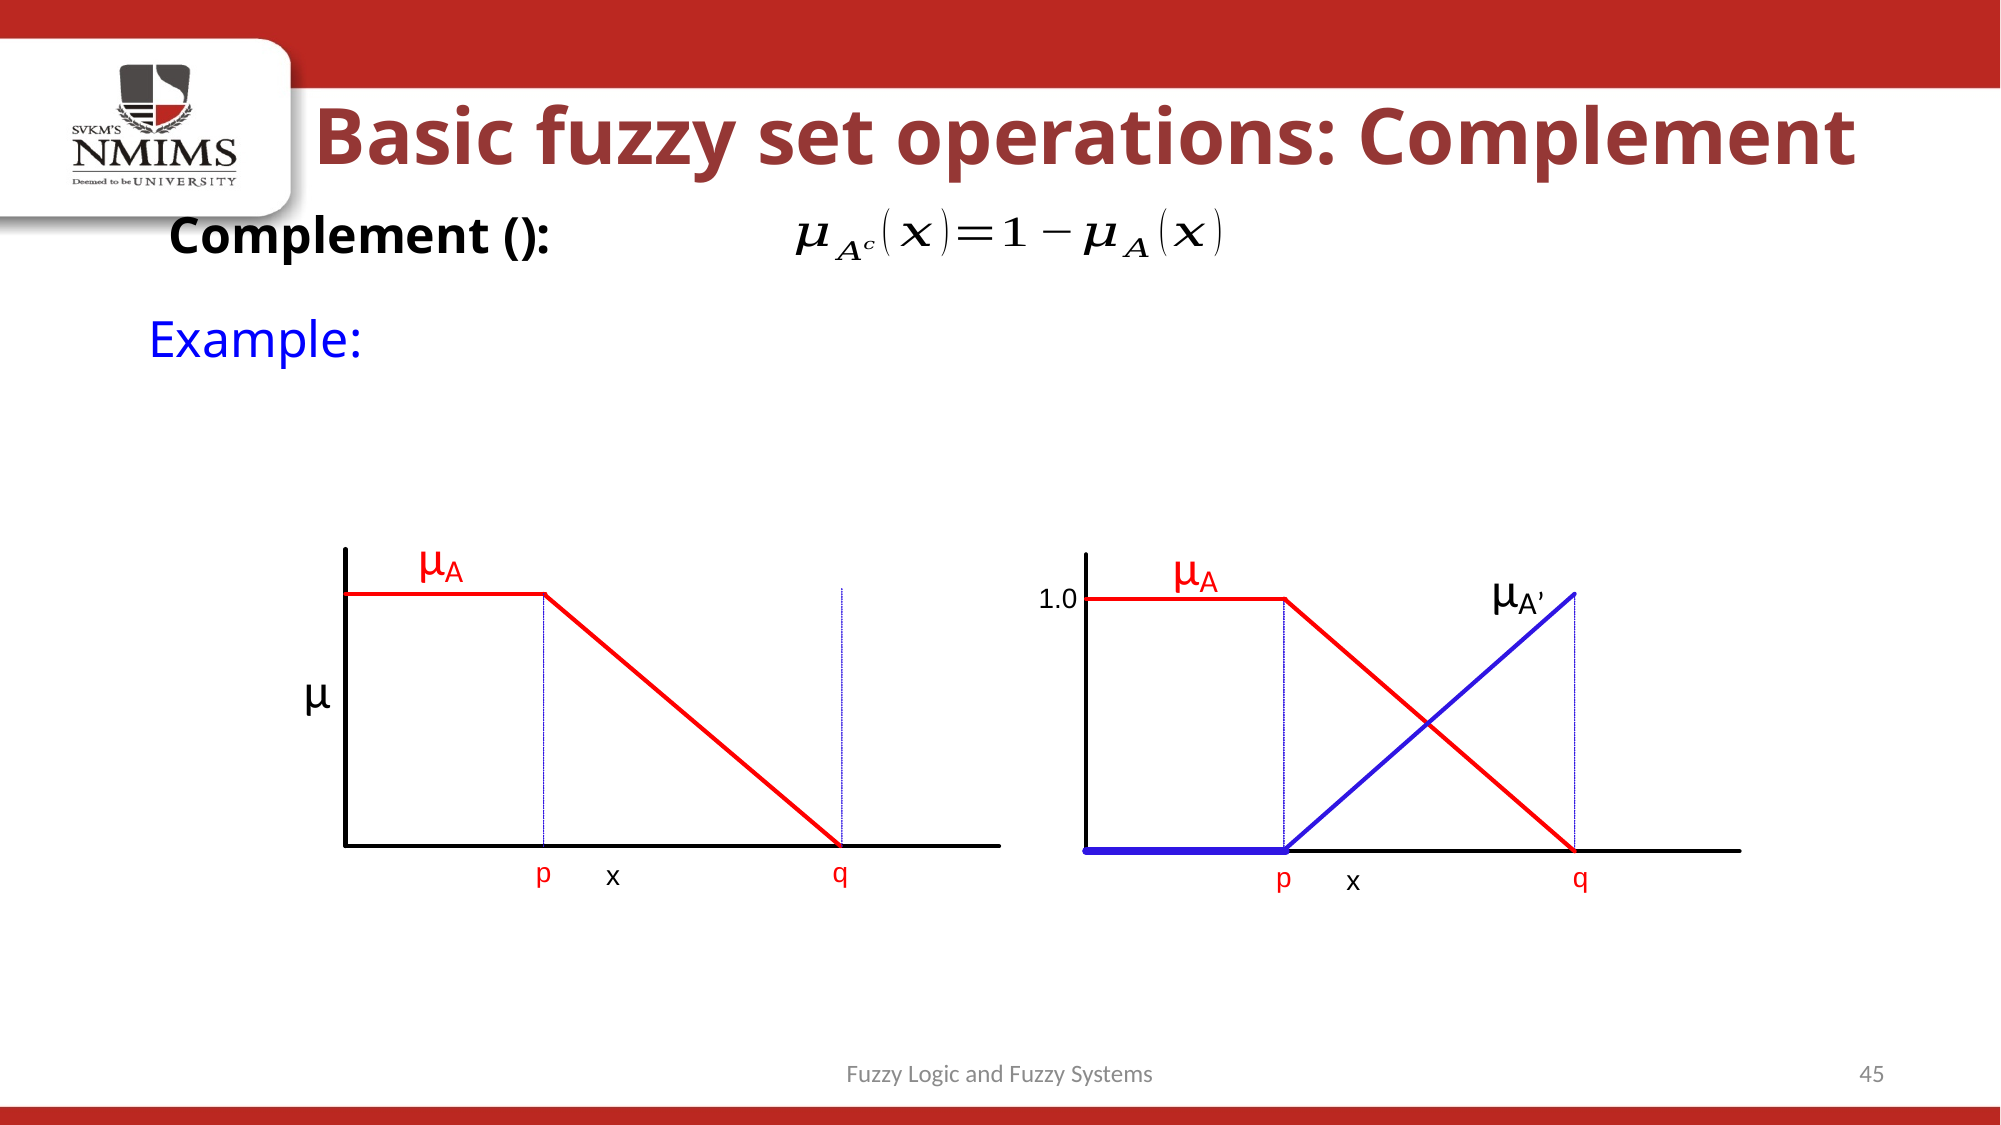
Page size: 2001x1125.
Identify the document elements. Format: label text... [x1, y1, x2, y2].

text_box Basic fuzzy set operations: Complement [299, 79, 1911, 188]
picture [0, 0, 2001, 1125]
footer Fuzzy Logic and Fuzzy Systems [683, 1042, 1317, 1103]
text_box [283, 512, 1748, 918]
slide_number 45 [1433, 1042, 1900, 1103]
